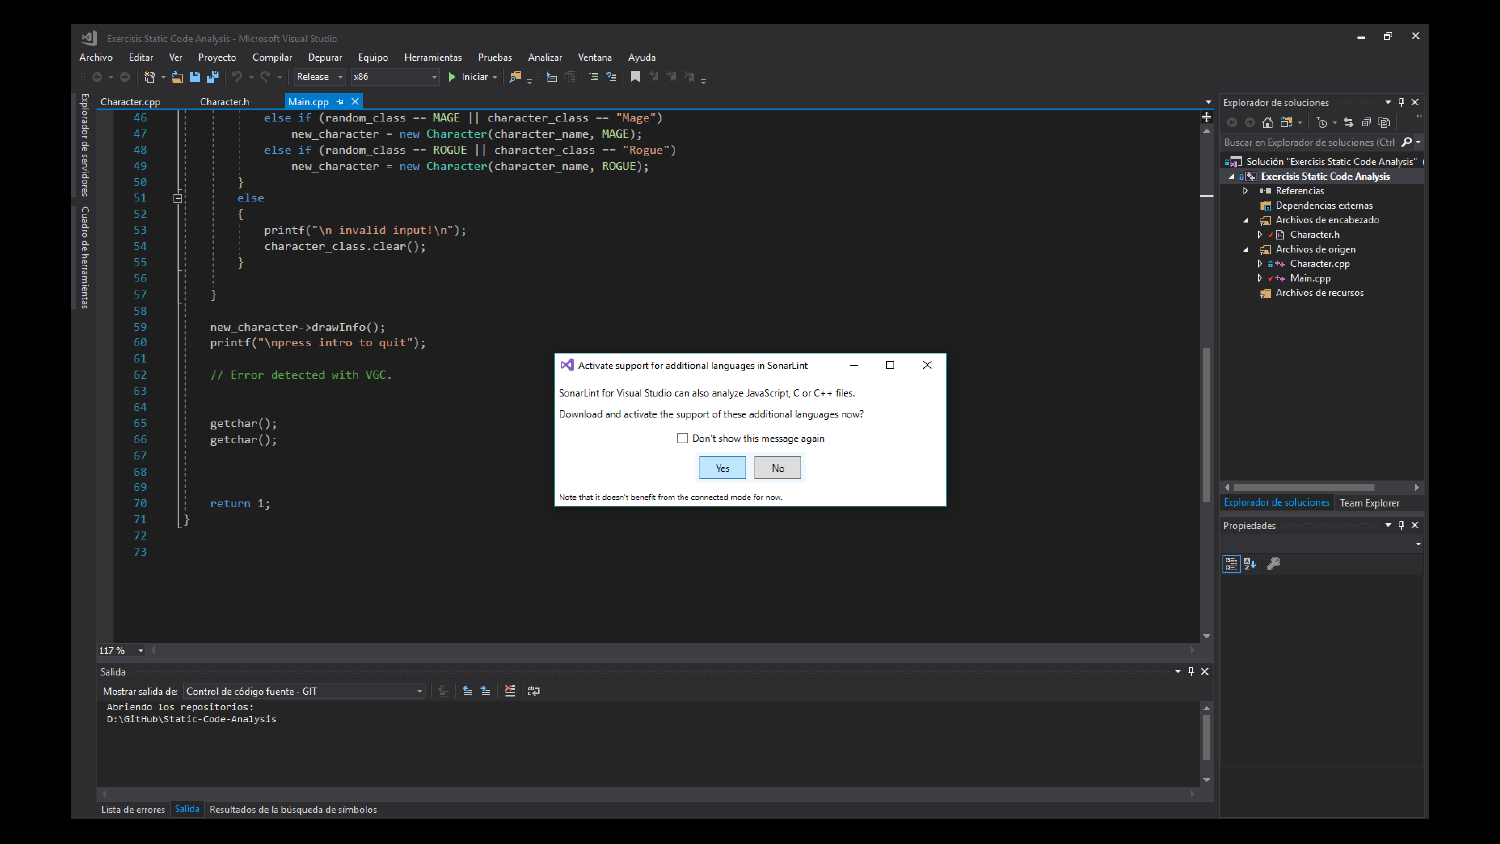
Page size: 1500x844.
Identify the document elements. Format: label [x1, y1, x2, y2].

picture [71, 24, 1429, 819]
